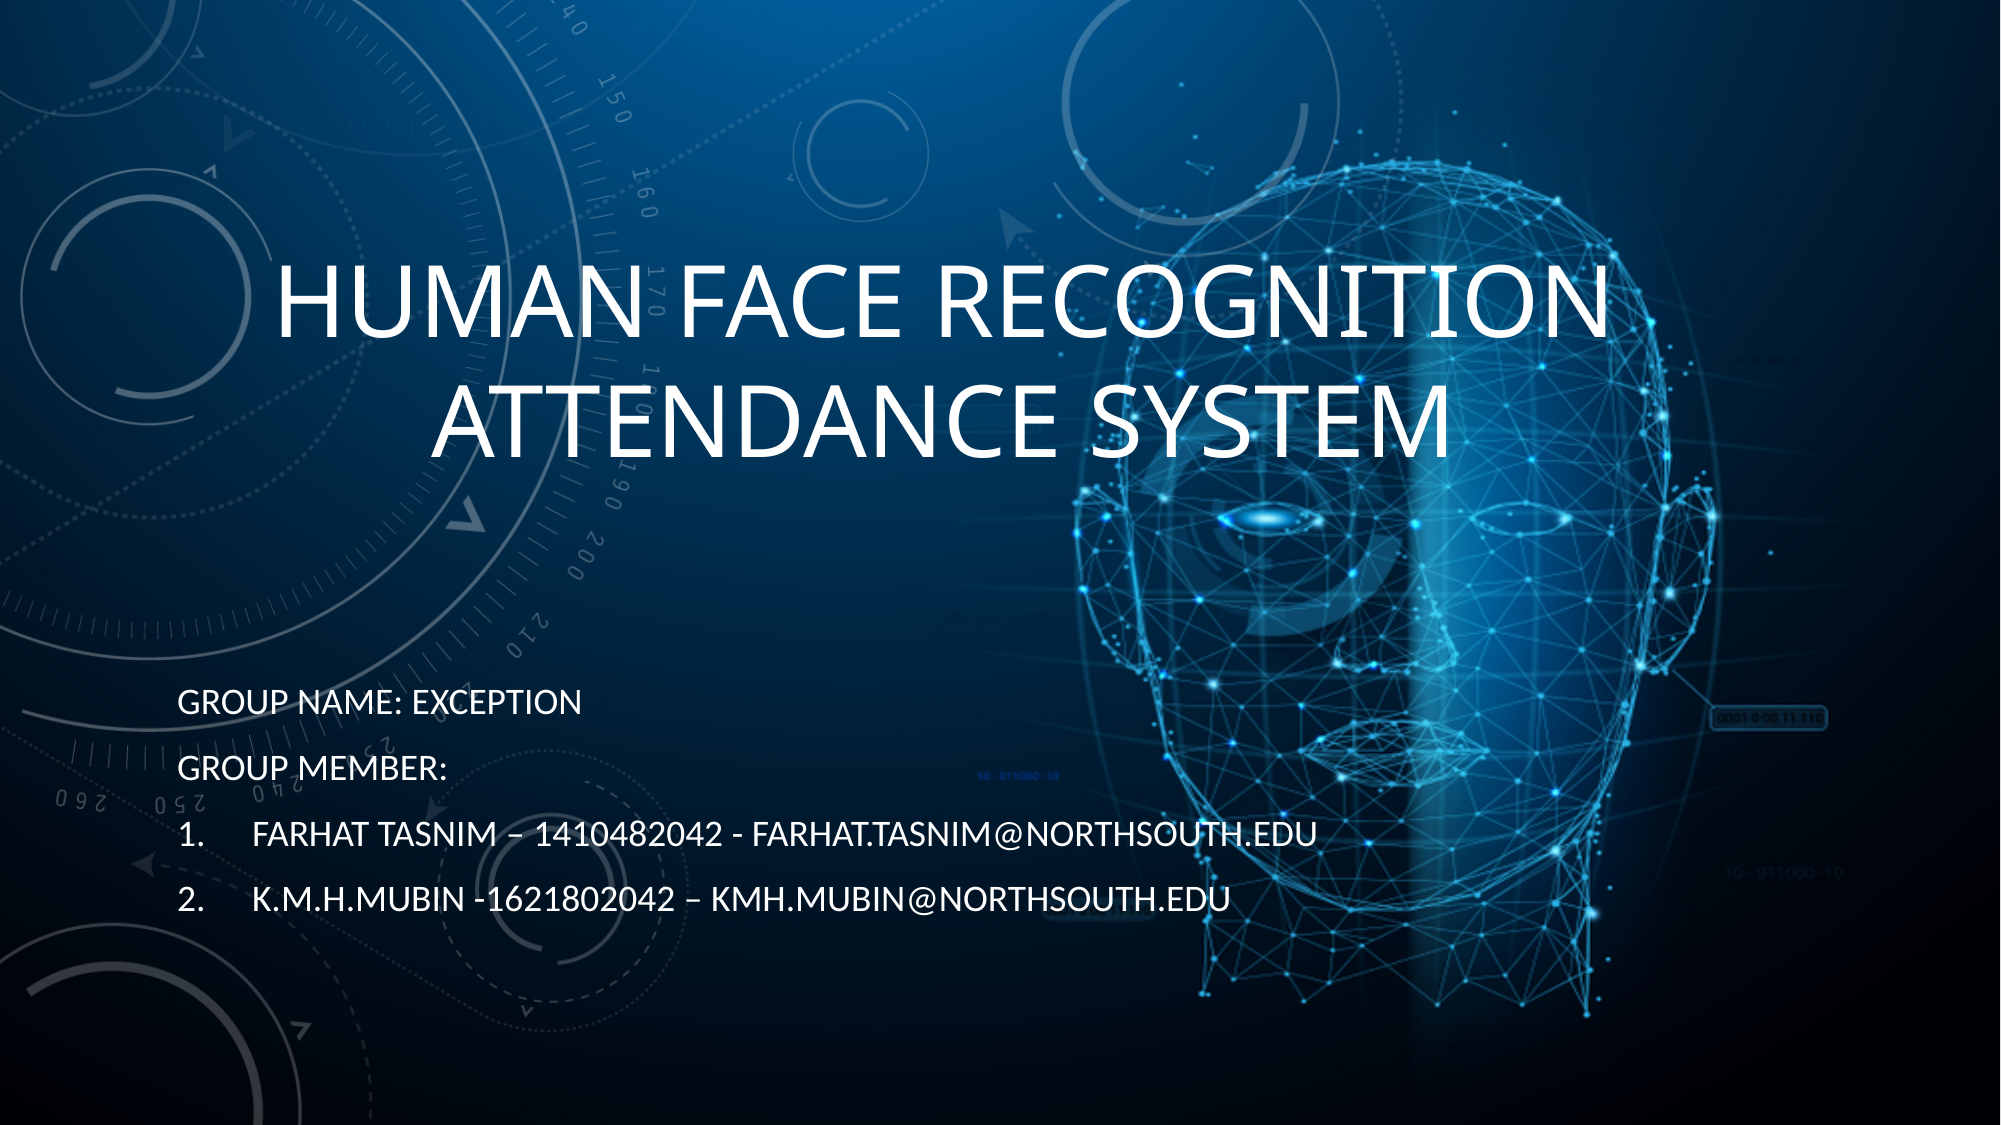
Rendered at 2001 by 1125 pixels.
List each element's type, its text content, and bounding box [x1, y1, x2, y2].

subtitle Group Name: Exception Group Member: Farhat Tasnim – 1410482042 - farhat.tasnim@northsouth.edu K.M.H.Mubin -1621802042 – kmh.mubin@northsouth.edu [162, 669, 1387, 941]
picture [0, 0, 2001, 1125]
title Human Face Recognition Attendance System [76, 152, 1813, 486]
